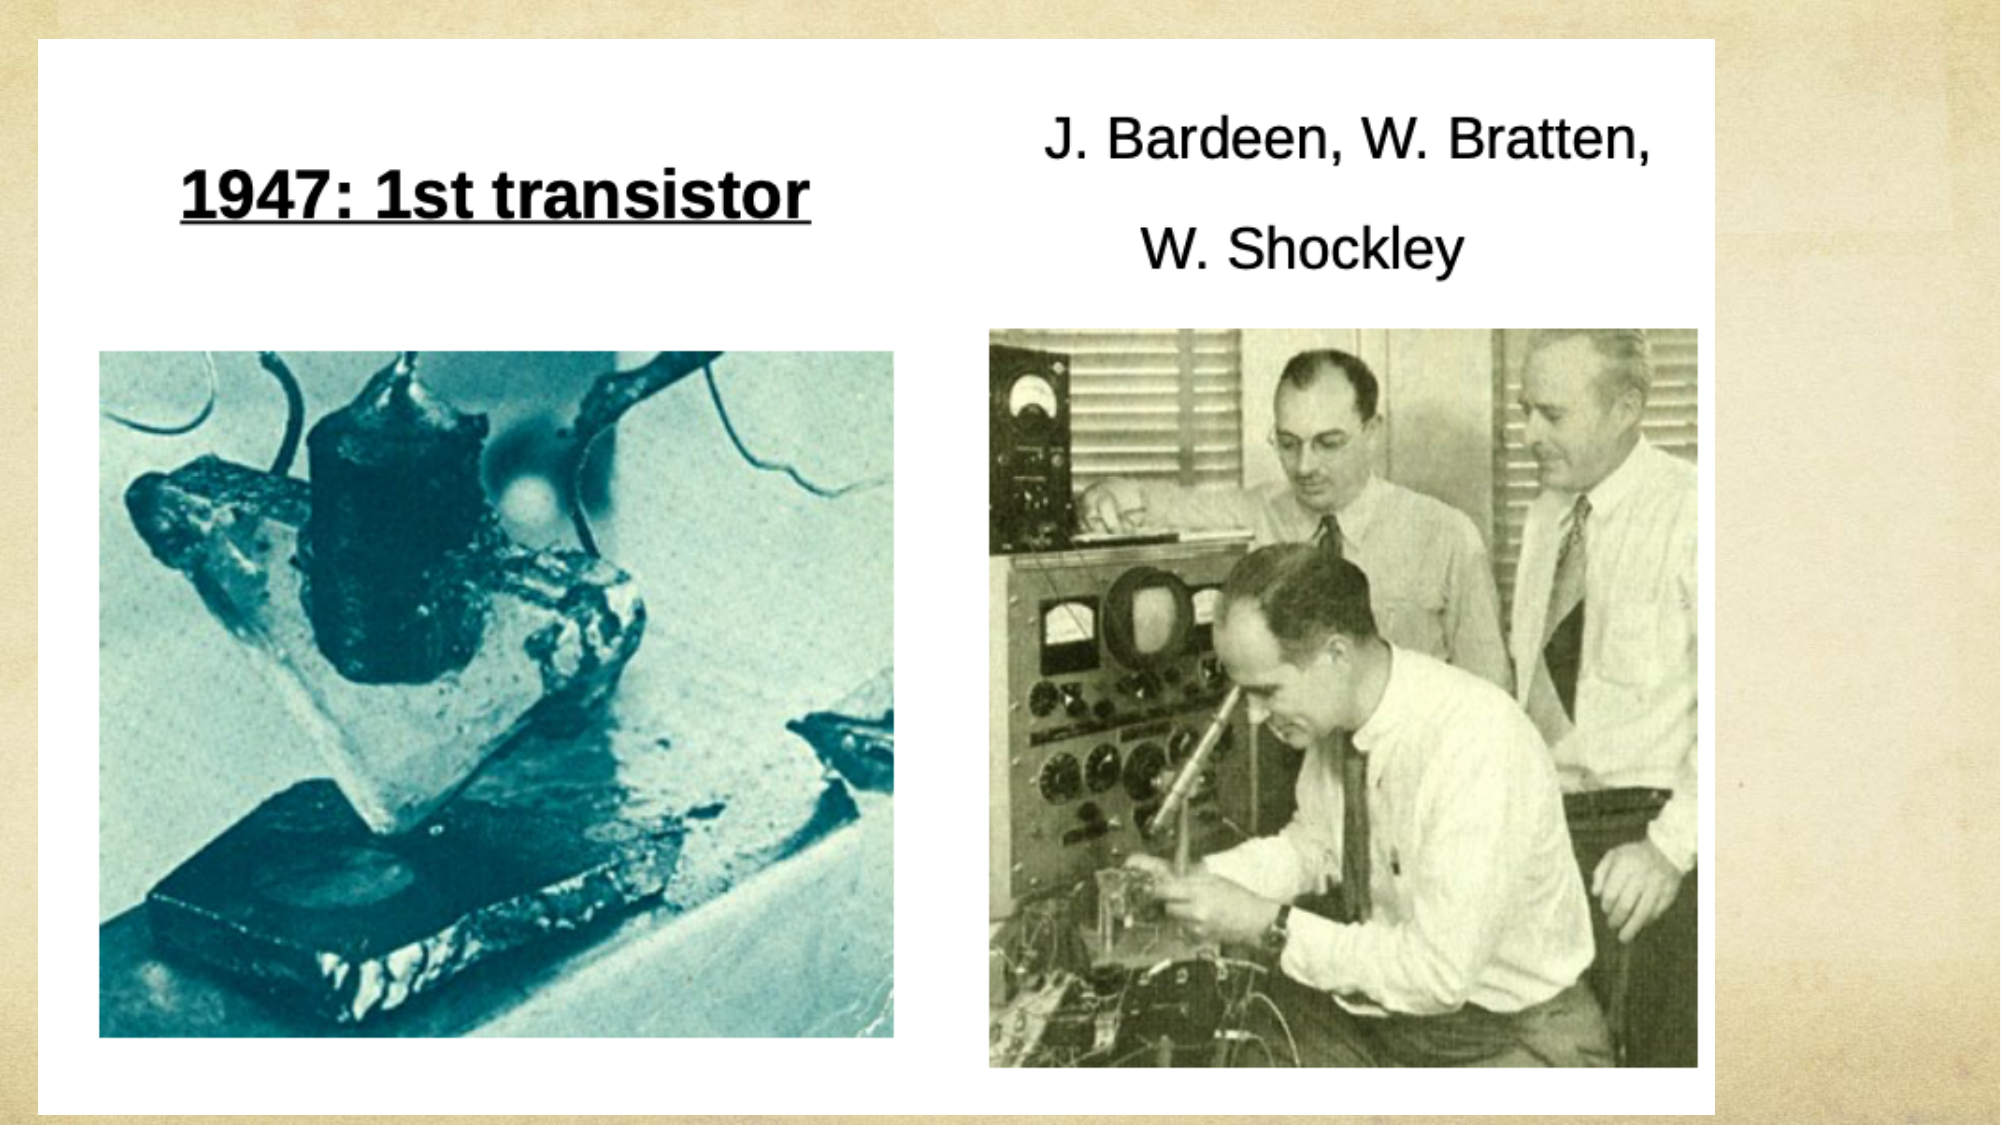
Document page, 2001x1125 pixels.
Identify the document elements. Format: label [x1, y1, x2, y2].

list [37, 39, 1716, 1116]
picture [0, 0, 2001, 1125]
